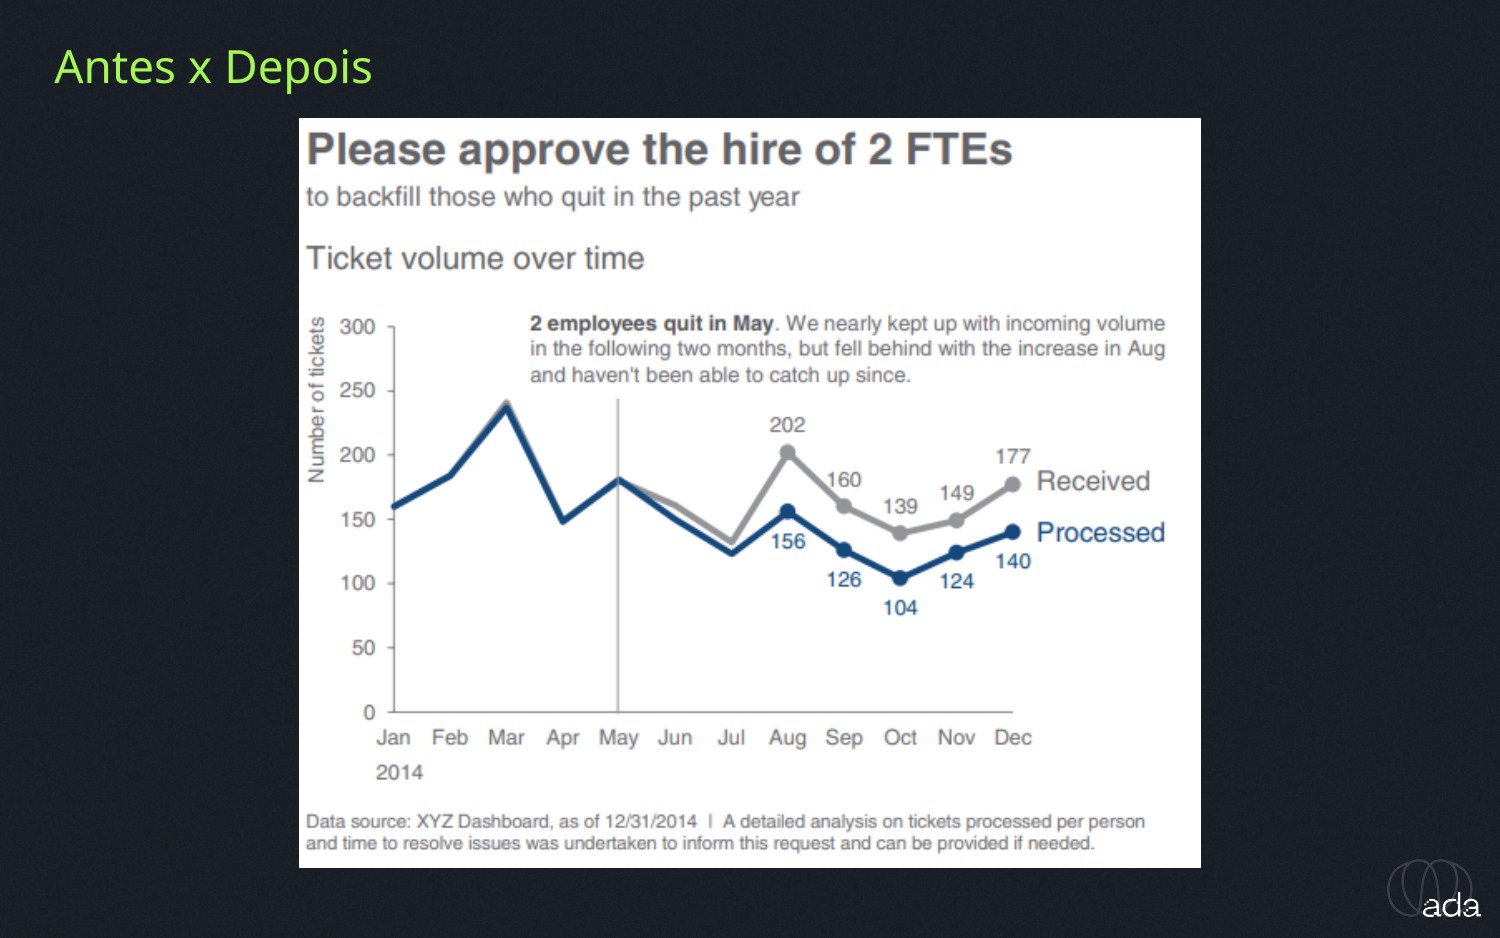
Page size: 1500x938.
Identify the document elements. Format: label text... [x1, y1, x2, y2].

text_box [39, 72, 488, 126]
picture [0, 0, 1500, 938]
text_box Antes x Depois [39, 22, 612, 108]
